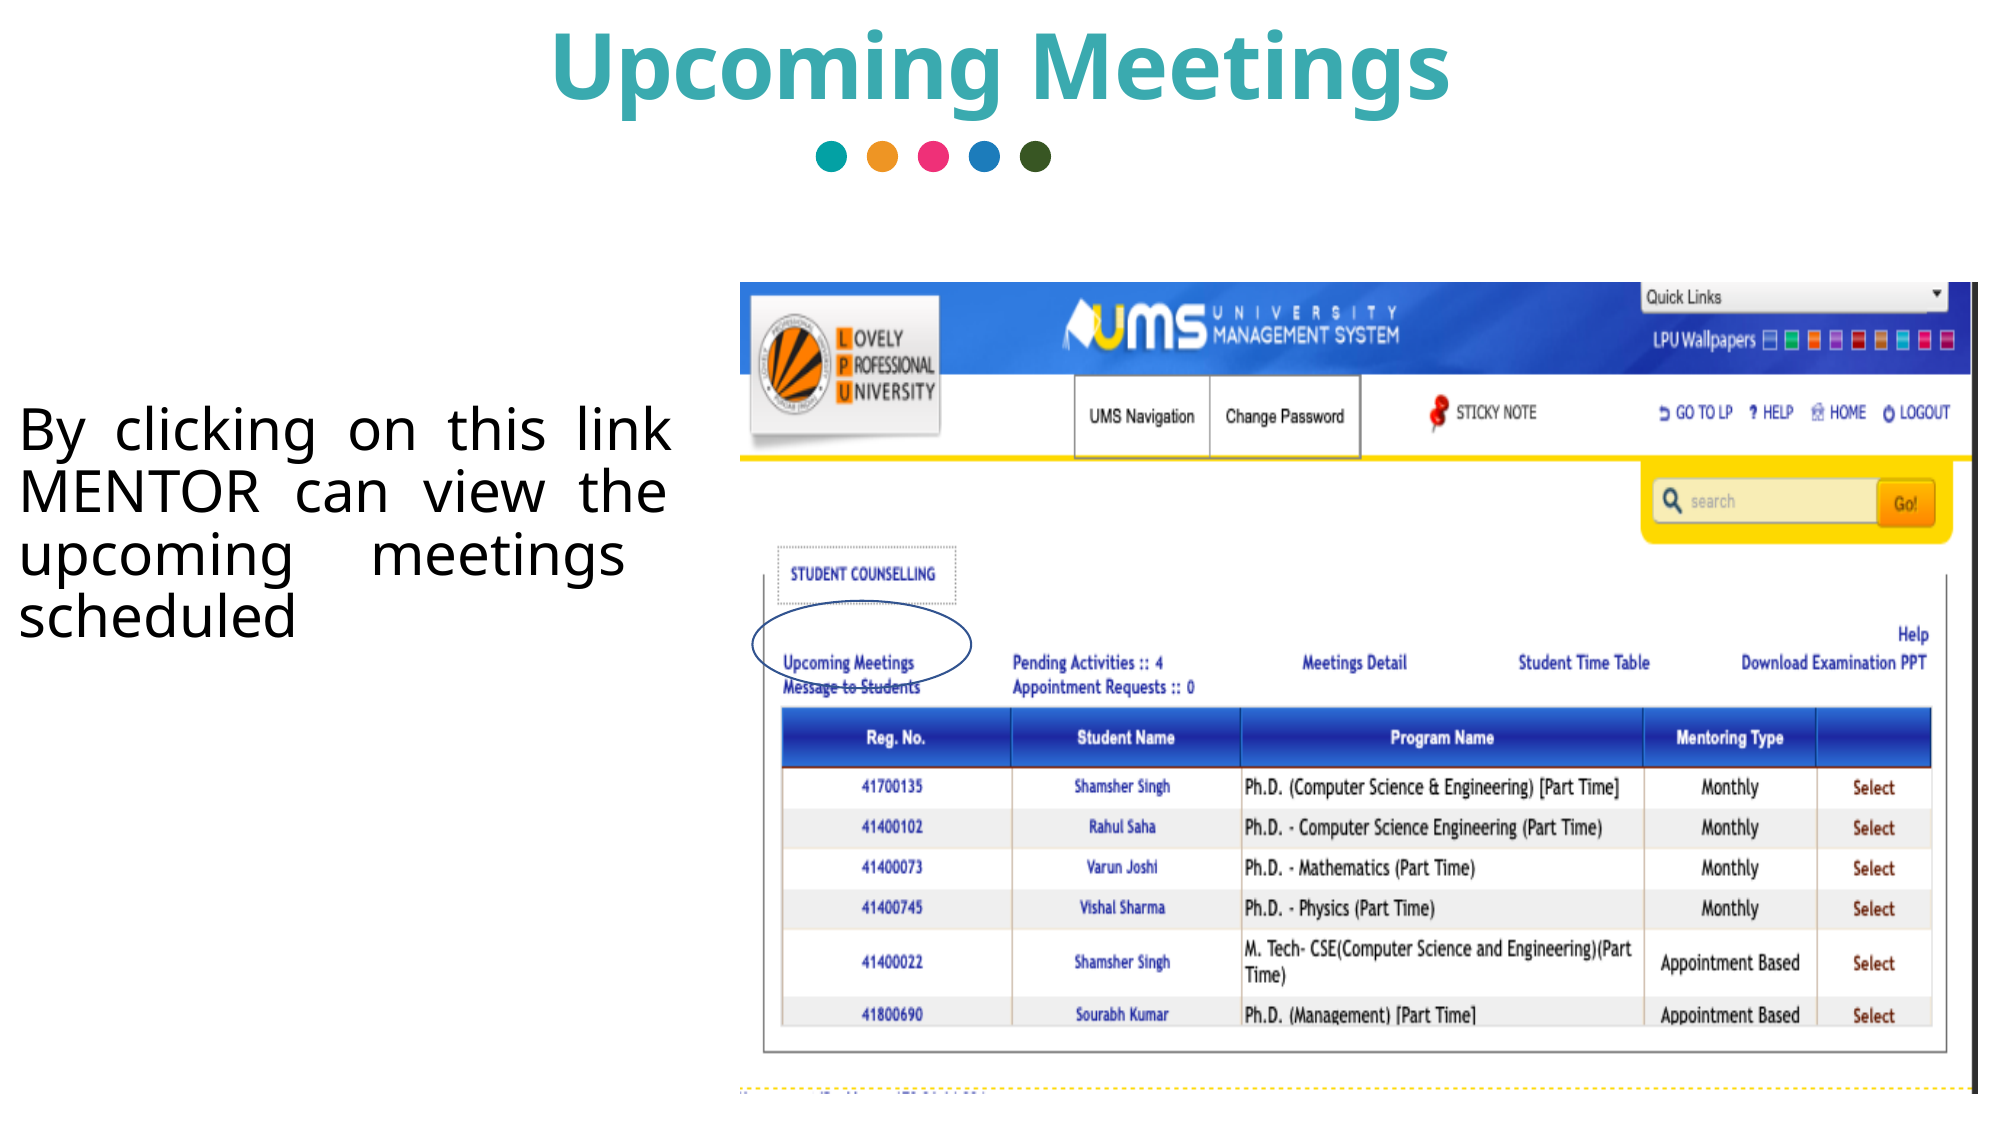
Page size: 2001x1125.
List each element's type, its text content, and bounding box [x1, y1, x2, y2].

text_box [815, 140, 1052, 173]
picture [740, 282, 1978, 1094]
title Upcoming Meetings [138, 0, 1862, 141]
text_box By clicking on this link MENTOR can view the upcoming meetings scheduled [16, 391, 702, 650]
